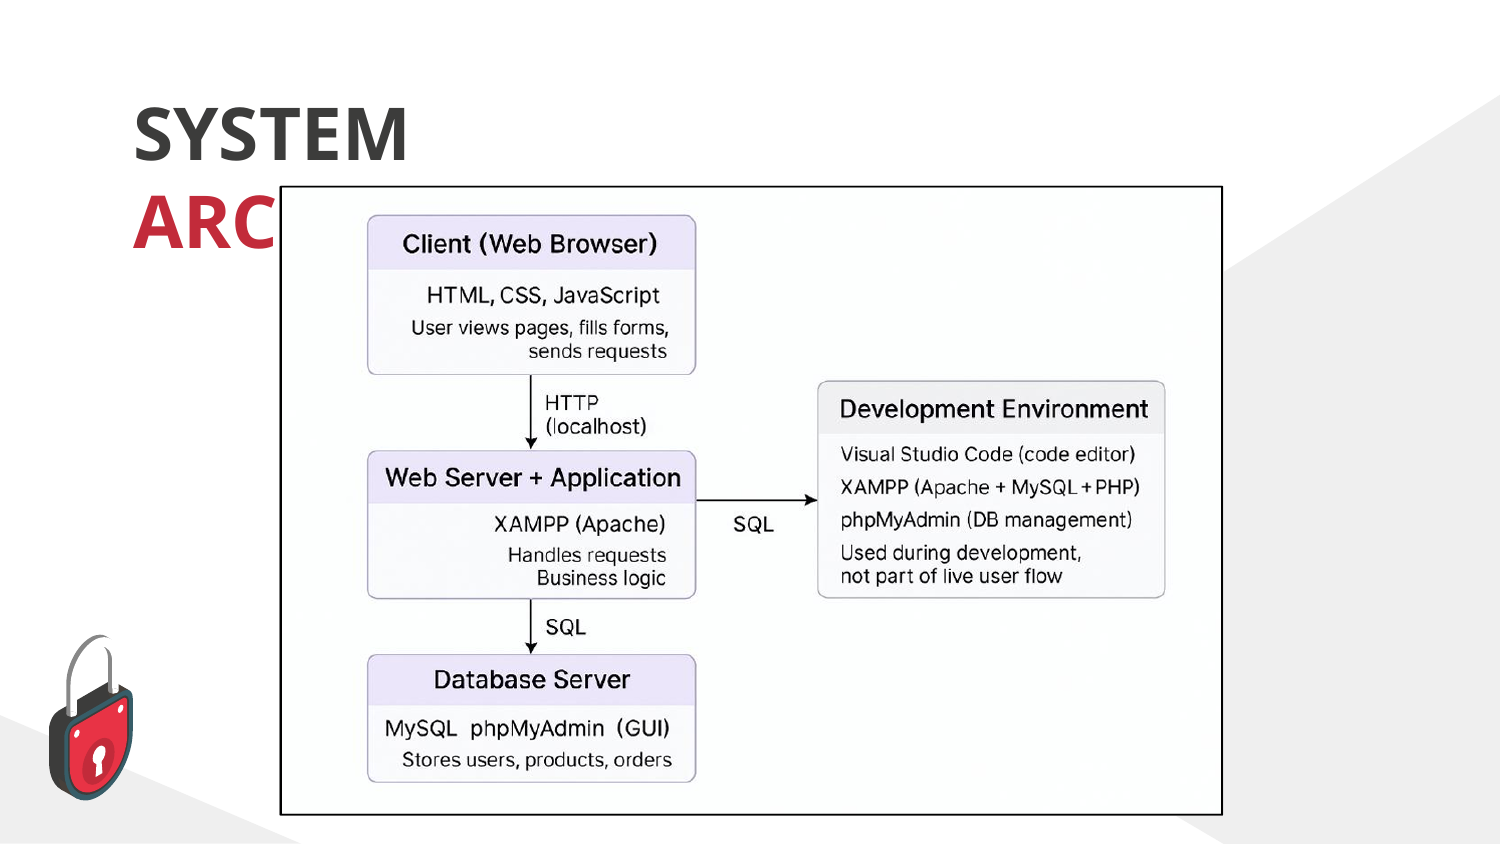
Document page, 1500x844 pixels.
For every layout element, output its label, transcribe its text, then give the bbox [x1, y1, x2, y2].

title SYSTEM ARCHITECTURE [118, 72, 959, 167]
picture [275, 179, 1225, 817]
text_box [48, 634, 133, 801]
